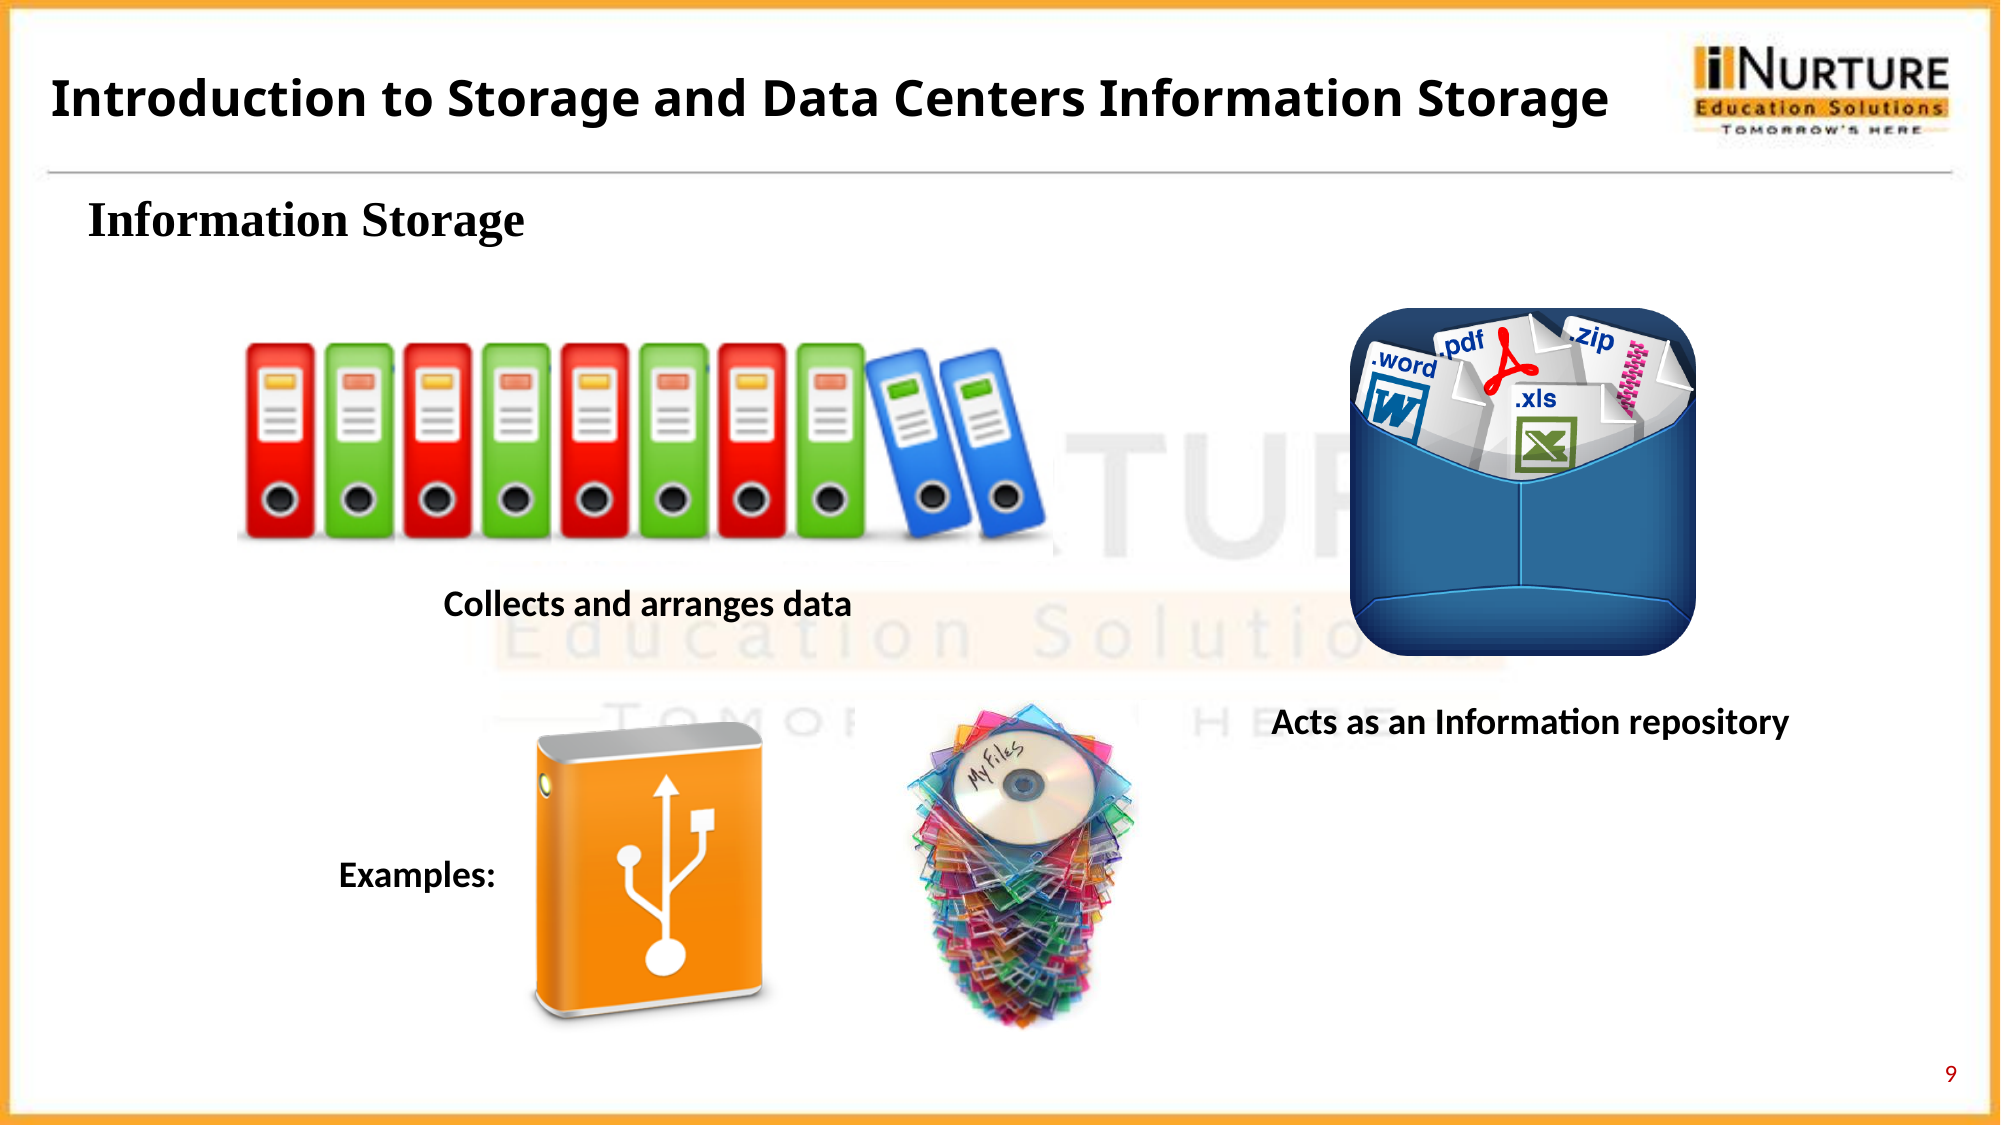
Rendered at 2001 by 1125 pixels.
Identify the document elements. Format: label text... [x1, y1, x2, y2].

text_box Introduction to Storage and Data Centers Information Storage [33, 59, 1716, 135]
picture [0, 0, 2001, 1125]
text_box Information Storage [13, 178, 1881, 254]
text_box Collects and arranges data [429, 571, 983, 632]
text_box Acts as an Information repository [1194, 689, 1867, 750]
slide_number 9 [1901, 1042, 1973, 1103]
text_box Examples: [323, 842, 493, 903]
